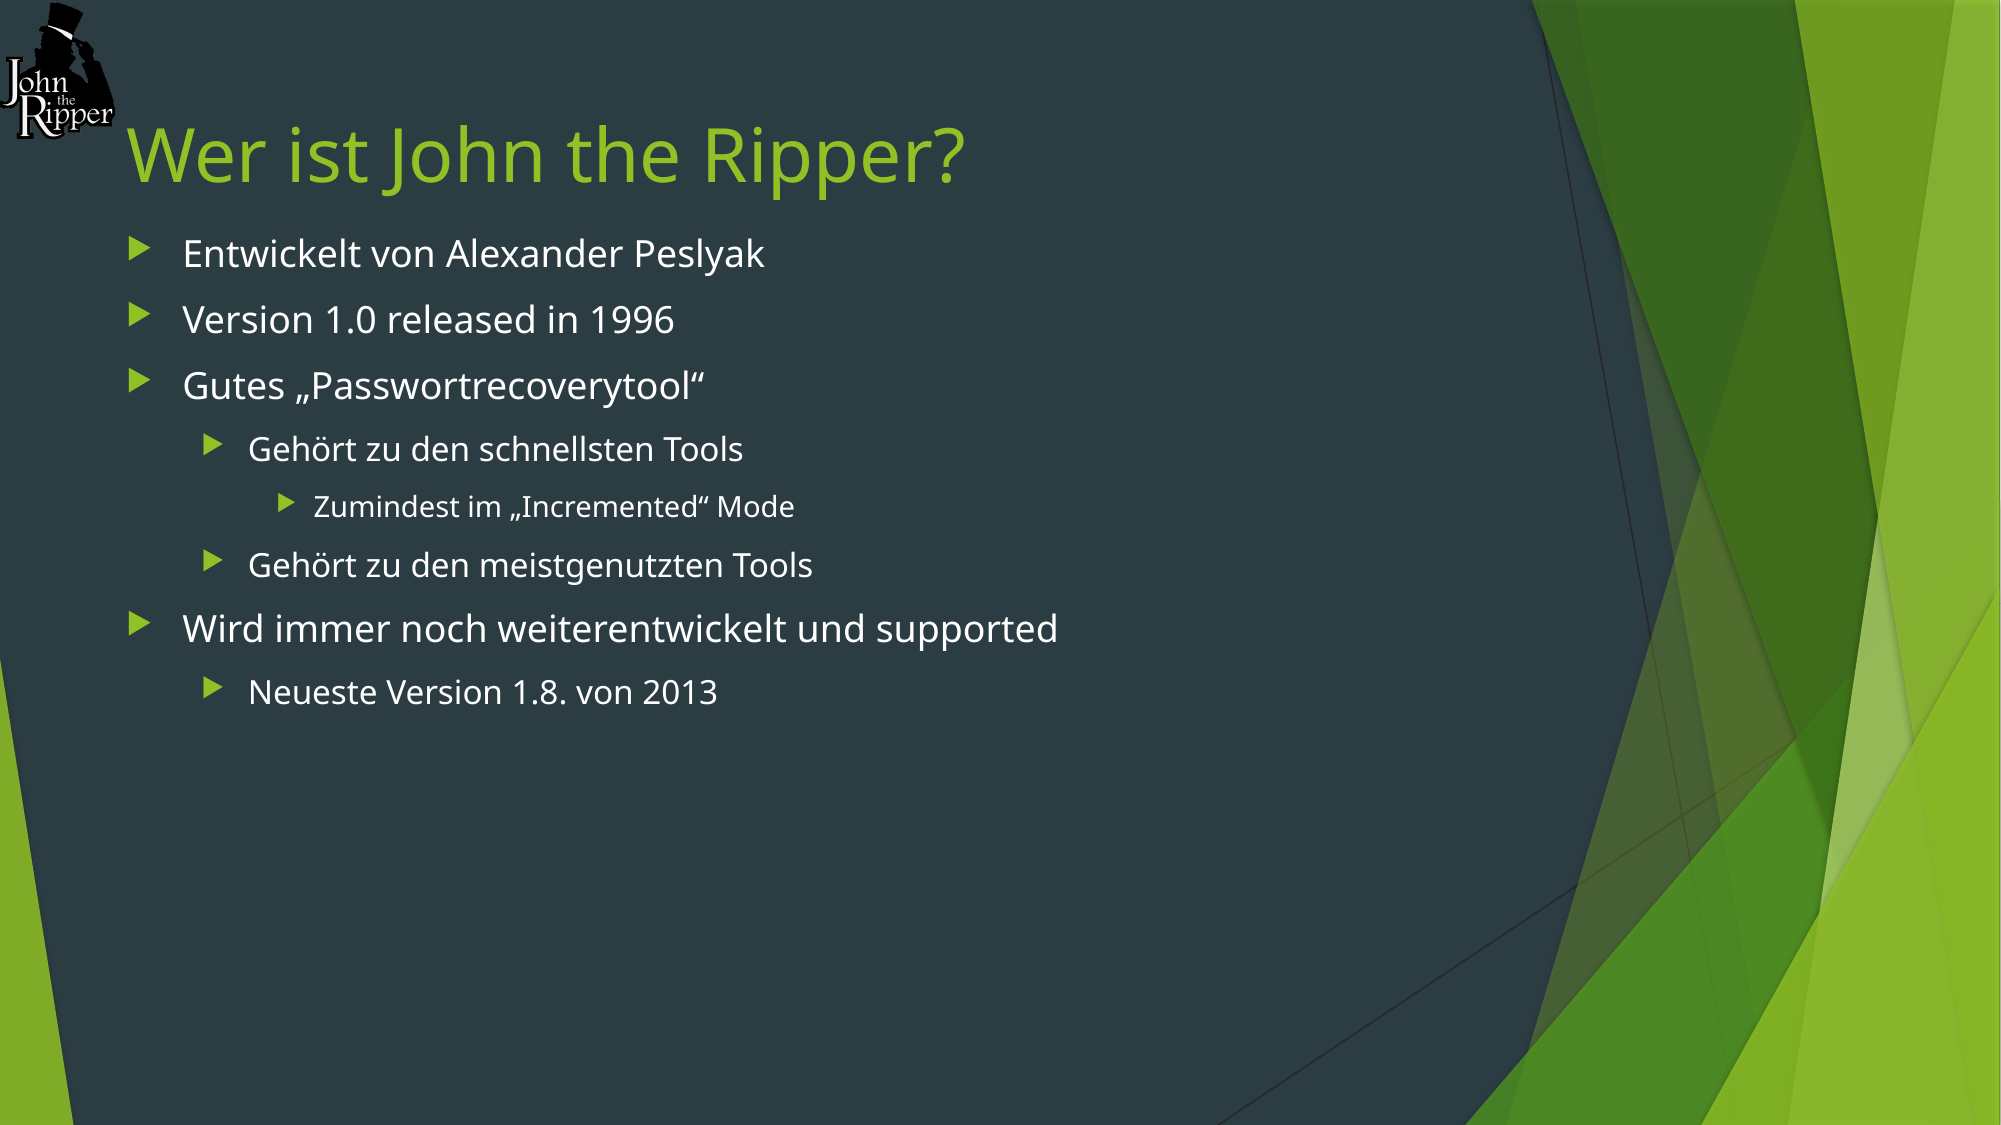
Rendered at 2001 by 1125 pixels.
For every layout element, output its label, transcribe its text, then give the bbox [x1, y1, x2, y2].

picture [0, 0, 122, 142]
list Entwickelt von Alexander Peslyak Version 1.0 released in 1996 Gutes „Passwortrecoverytool“ Gehört zu den schnellsten Tools Zumindest im „Incremented“ Mode Gehört zu den meistgenutzten Tools Wird immer noch weiterentwickelt und supported Neueste Version 1.8. von 2013 [111, 222, 1522, 992]
title Wer ist John the Ripper? [111, 99, 1522, 222]
